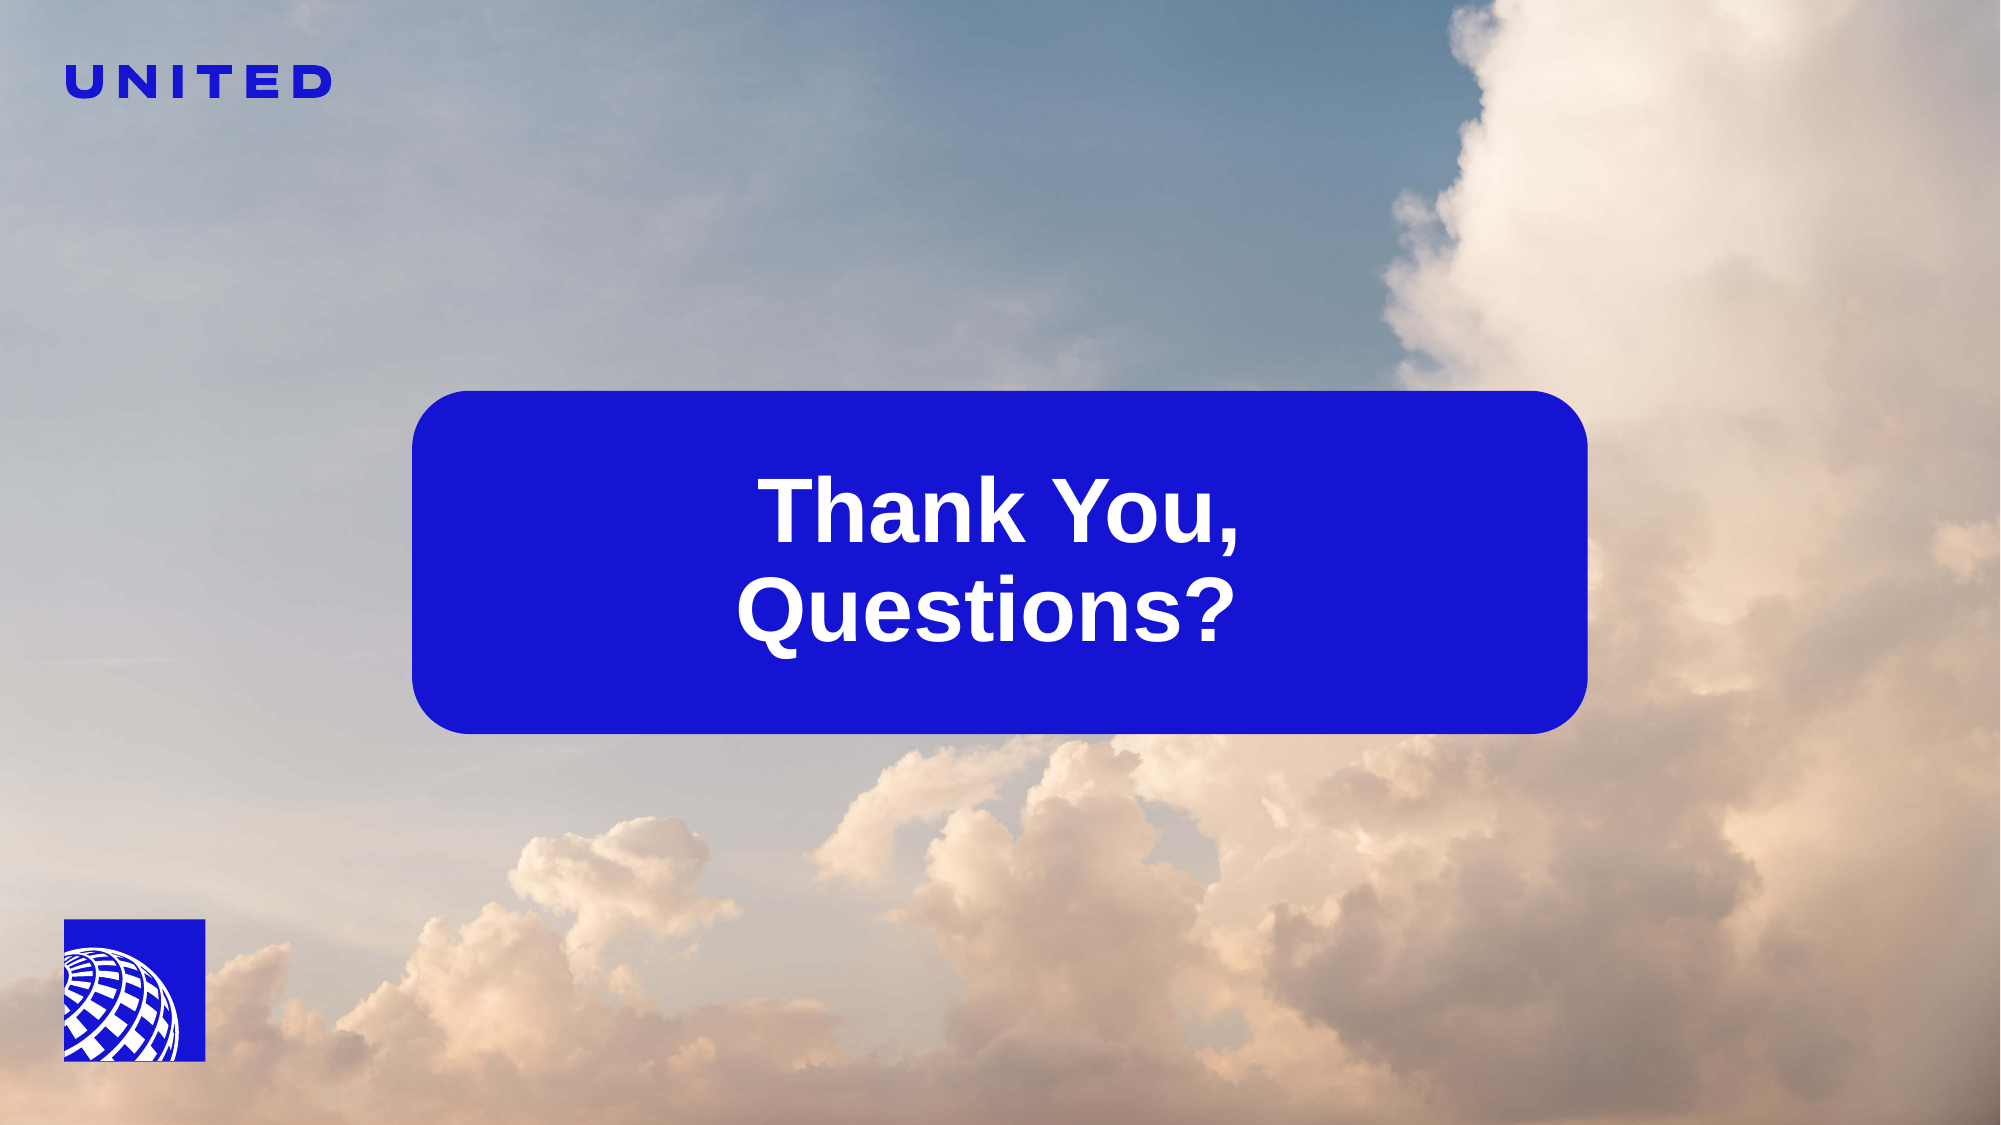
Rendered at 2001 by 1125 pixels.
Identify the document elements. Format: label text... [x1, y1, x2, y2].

text_box [411, 664, 1589, 736]
picture [0, 0, 2001, 1125]
text_box [411, 389, 1589, 463]
title Thank You, Questions? [303, 463, 1697, 664]
